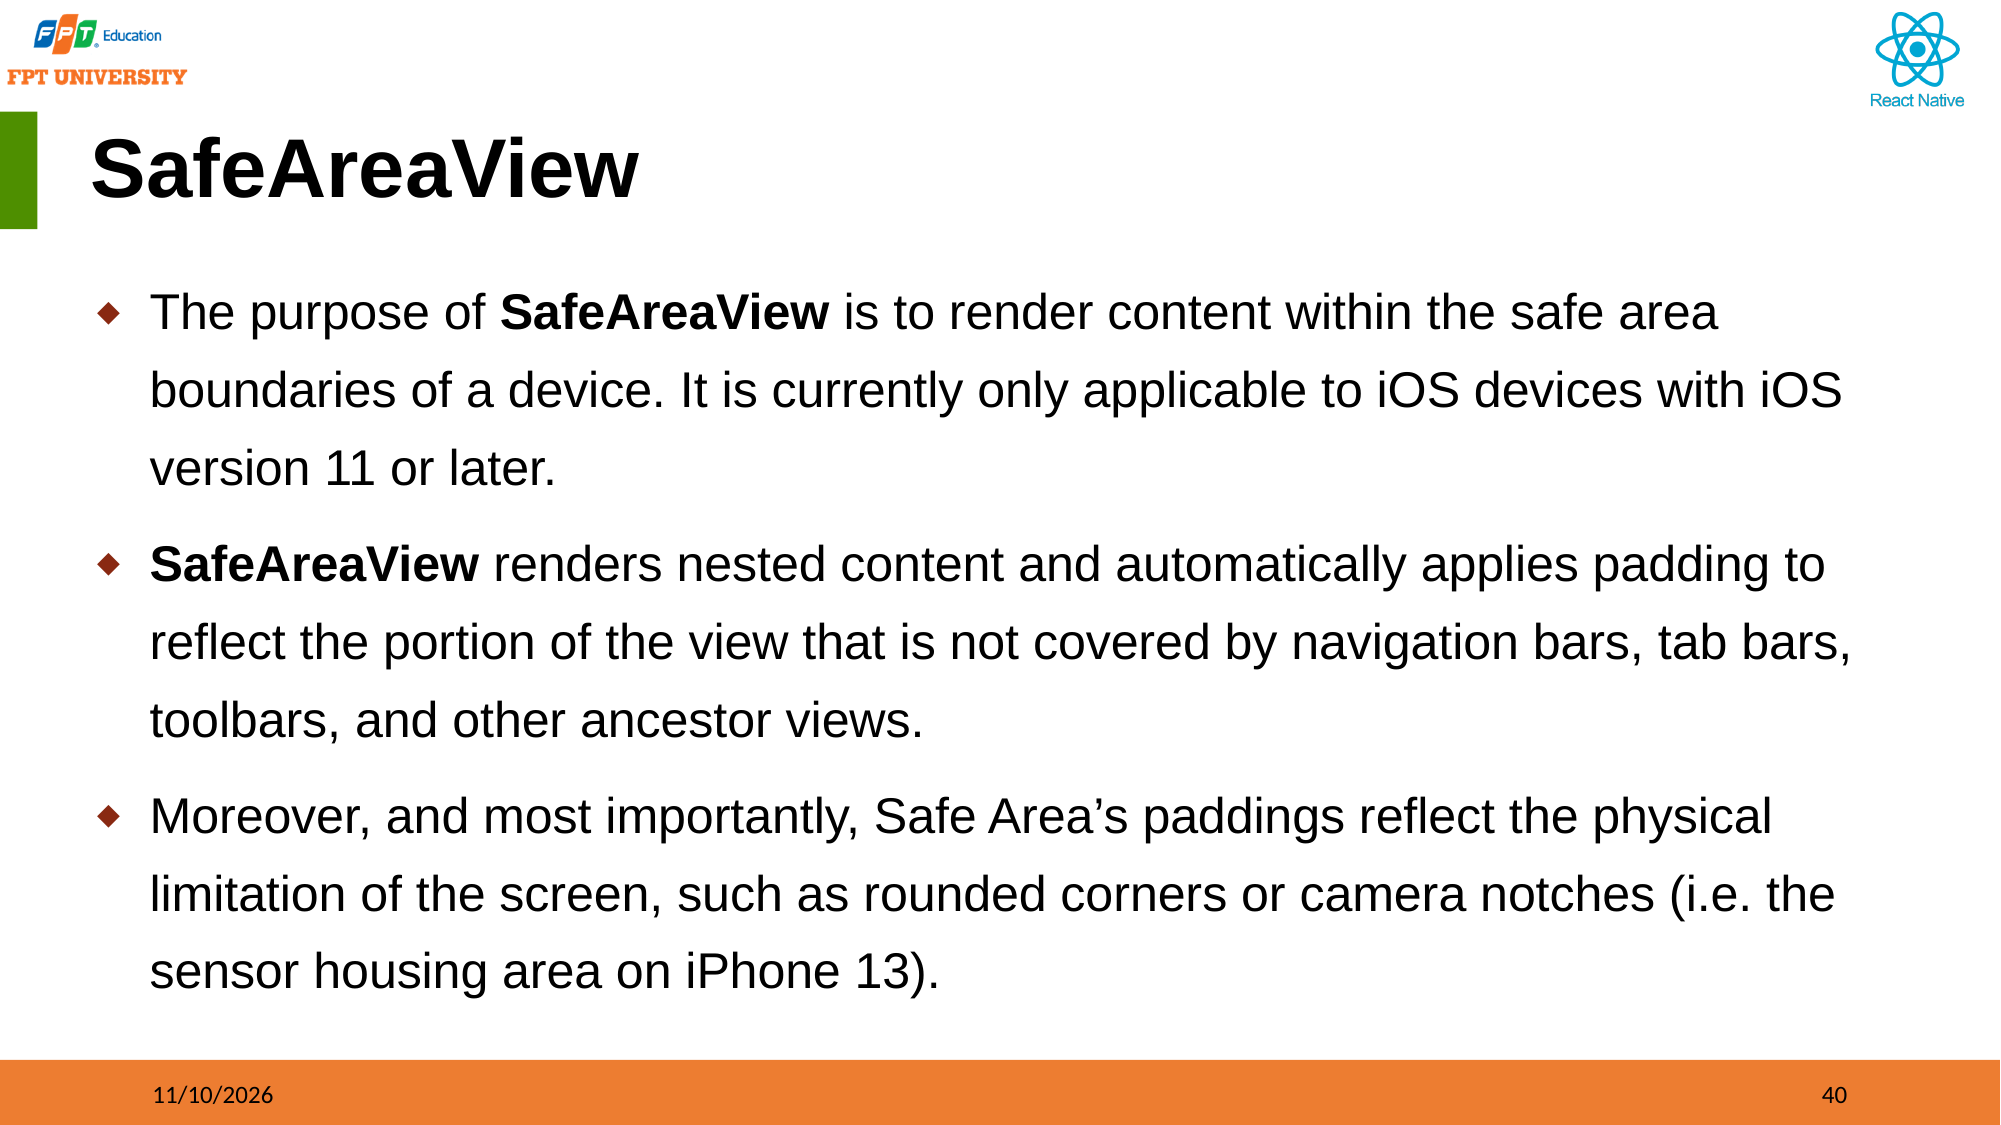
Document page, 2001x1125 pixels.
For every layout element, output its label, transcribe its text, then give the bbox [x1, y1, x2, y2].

slide_number 40 [1412, 1063, 1863, 1124]
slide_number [137, 1063, 588, 1124]
title SafeAreaView [37, 111, 1978, 230]
picture [1839, 9, 1996, 112]
picture [0, 0, 194, 95]
list The purpose of SafeAreaView is to render content within the safe area boundaries of a device. It is currently only applicable to iOS devices with iOS version 11 or later. SafeAreaView renders nested content and automatically applies padding to reflect the portion of the view that is not covered by navigation bars, tab bars, toolbars, and other ancestor views. Moreover, and most importantly, Safe Area’s paddings reflect the physical limitation of the screen, such as rounded corners or camera notches (i.e. the sensor housing area on iPhone 13). [82, 254, 1916, 1014]
